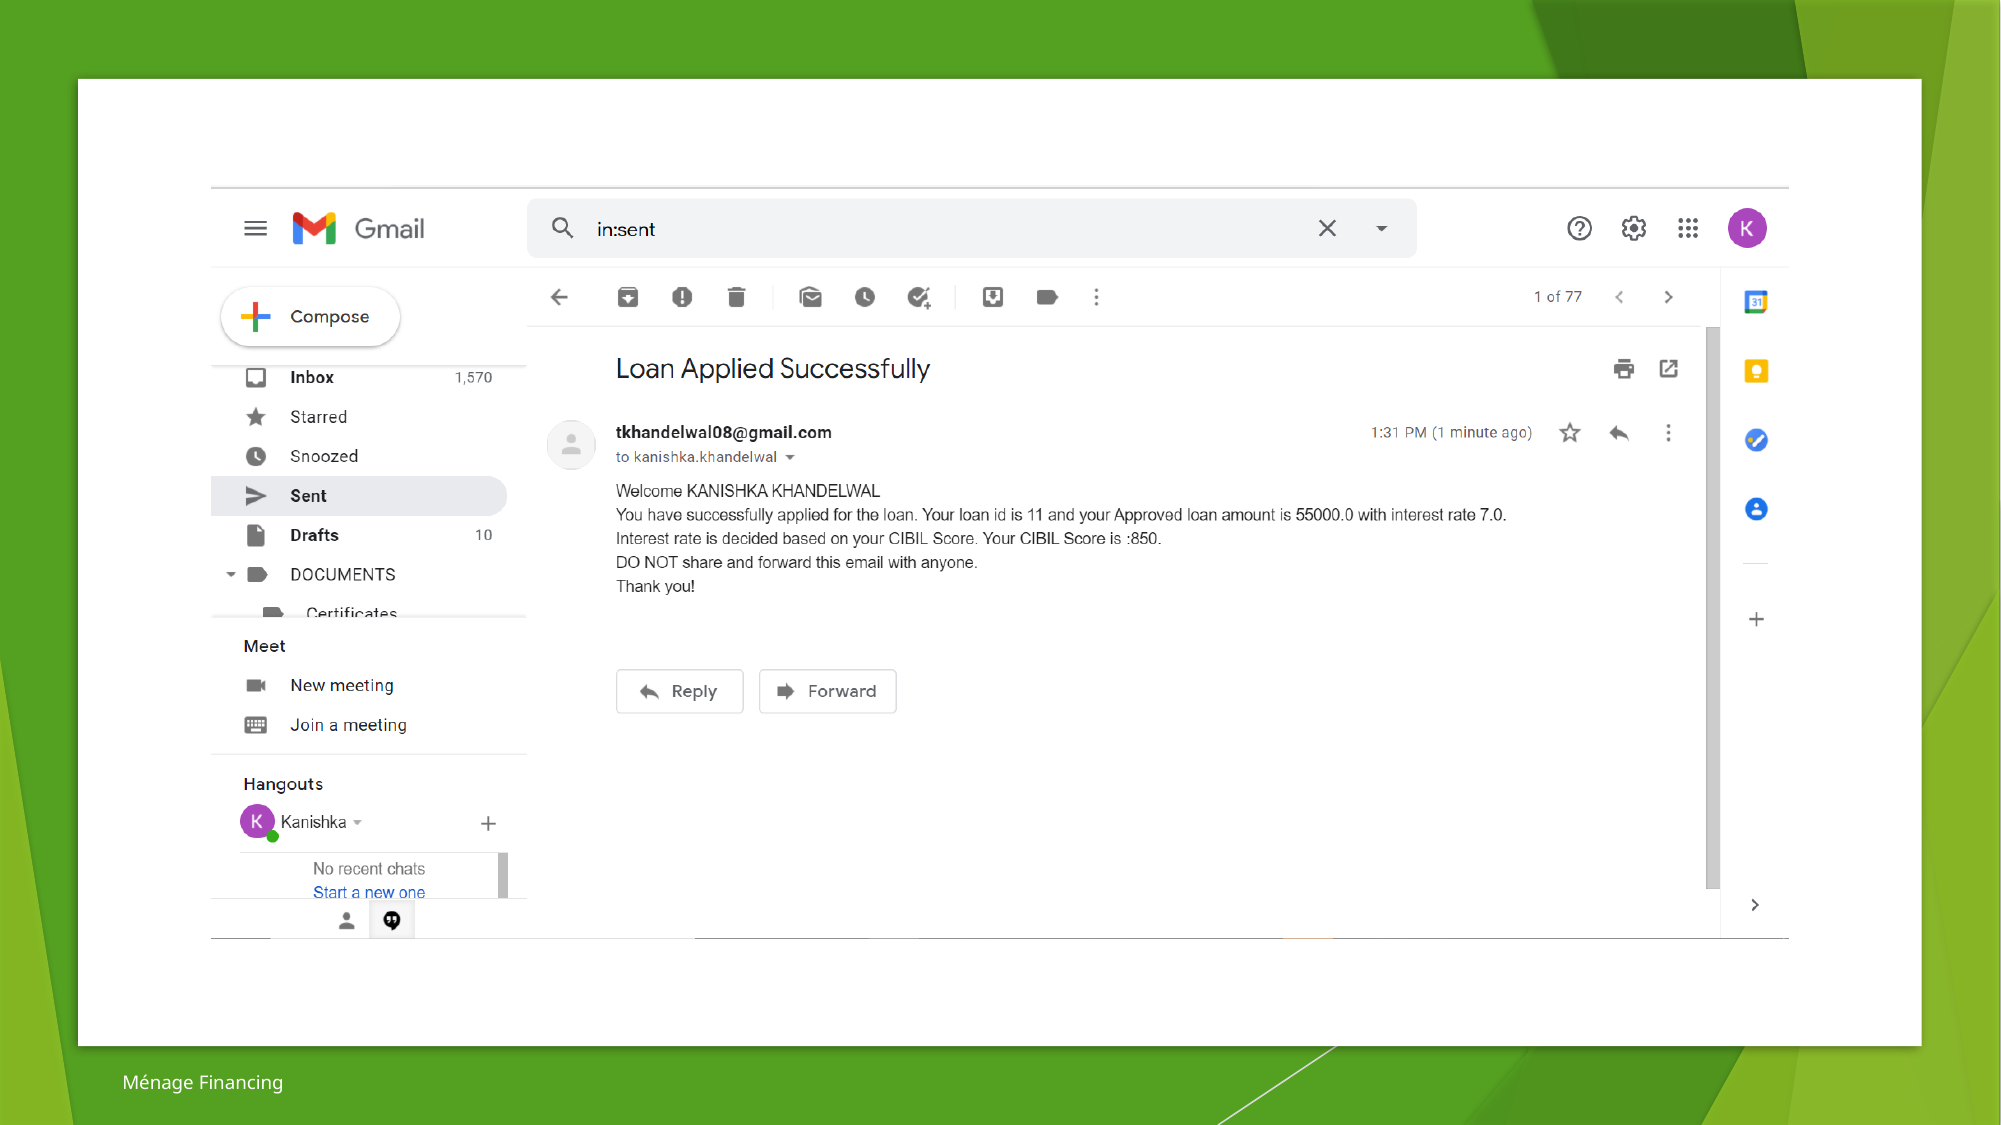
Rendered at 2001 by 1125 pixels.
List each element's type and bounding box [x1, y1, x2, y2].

picture [211, 185, 1790, 940]
text_box [0, 0, 2000, 1125]
